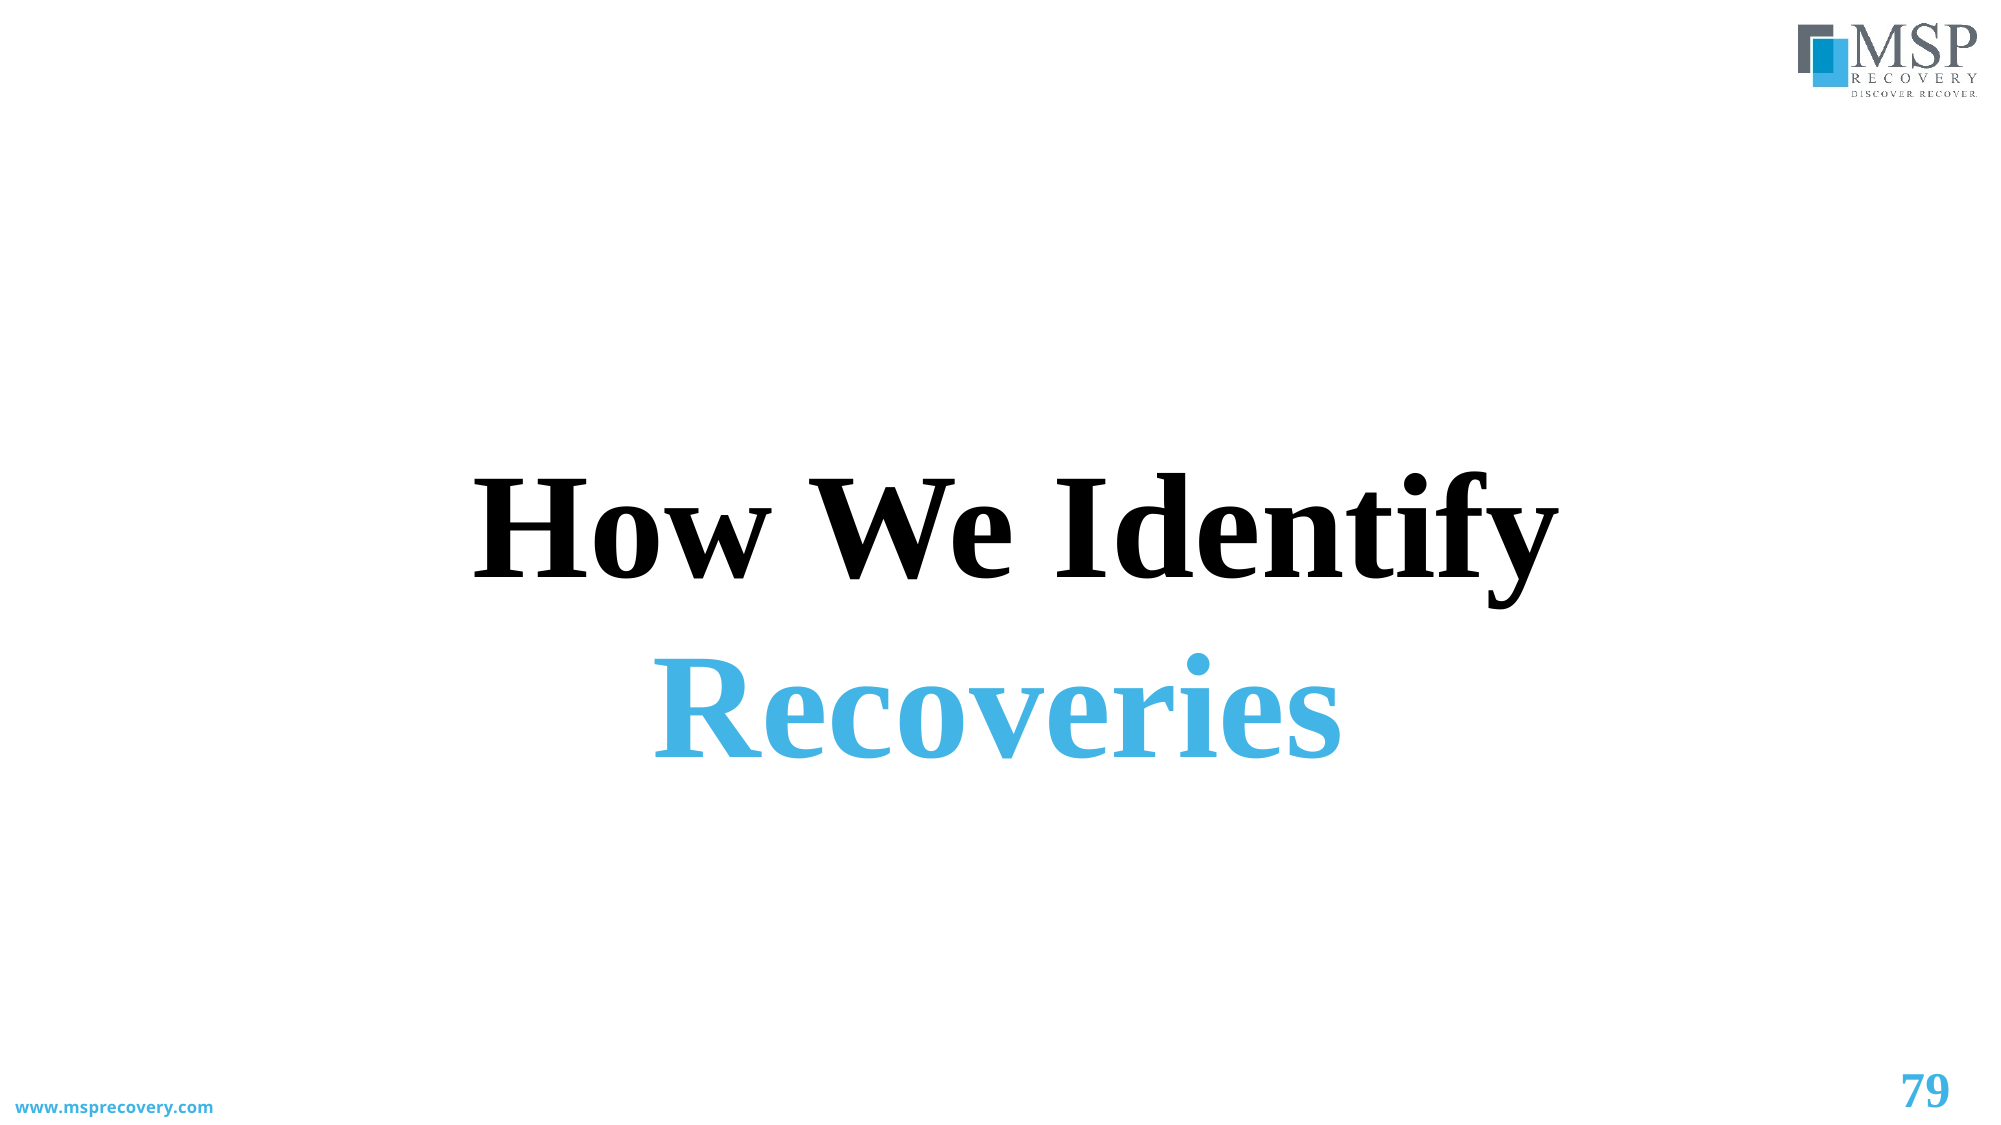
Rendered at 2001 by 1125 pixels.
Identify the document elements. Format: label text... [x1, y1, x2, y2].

text_box How We Identify Recoveries [96, 420, 1863, 743]
picture [1798, 23, 1977, 97]
